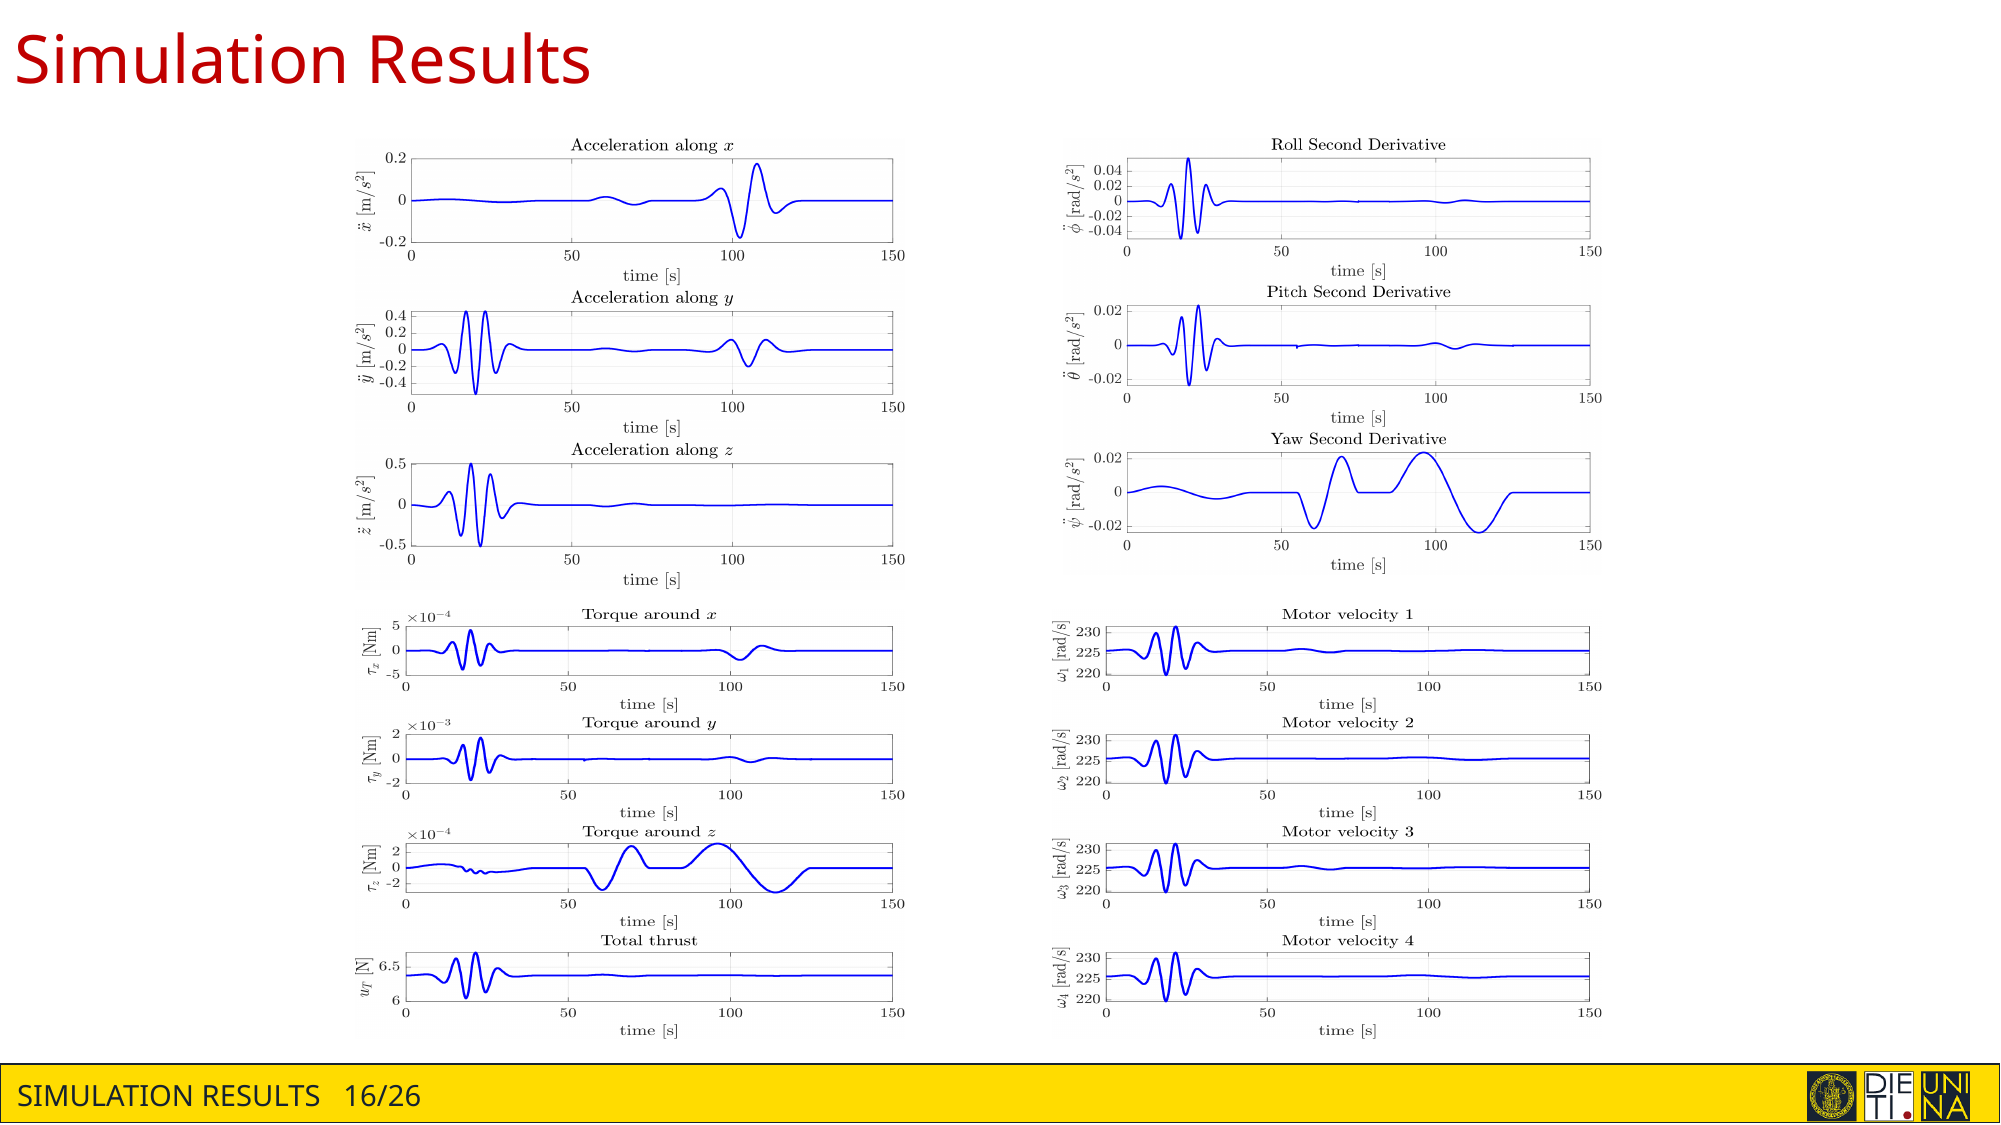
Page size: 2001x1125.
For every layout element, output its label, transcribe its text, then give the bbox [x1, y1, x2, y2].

text_box Simulation Results [0, 9, 1002, 105]
picture [355, 137, 905, 590]
picture [355, 608, 905, 1039]
picture [1063, 137, 1602, 576]
picture [1052, 608, 1602, 1039]
picture [1806, 1069, 1970, 1123]
text_box [0, 1063, 2000, 1123]
text_box SIMULATION RESULTS 16/26 [2, 1069, 1376, 1125]
